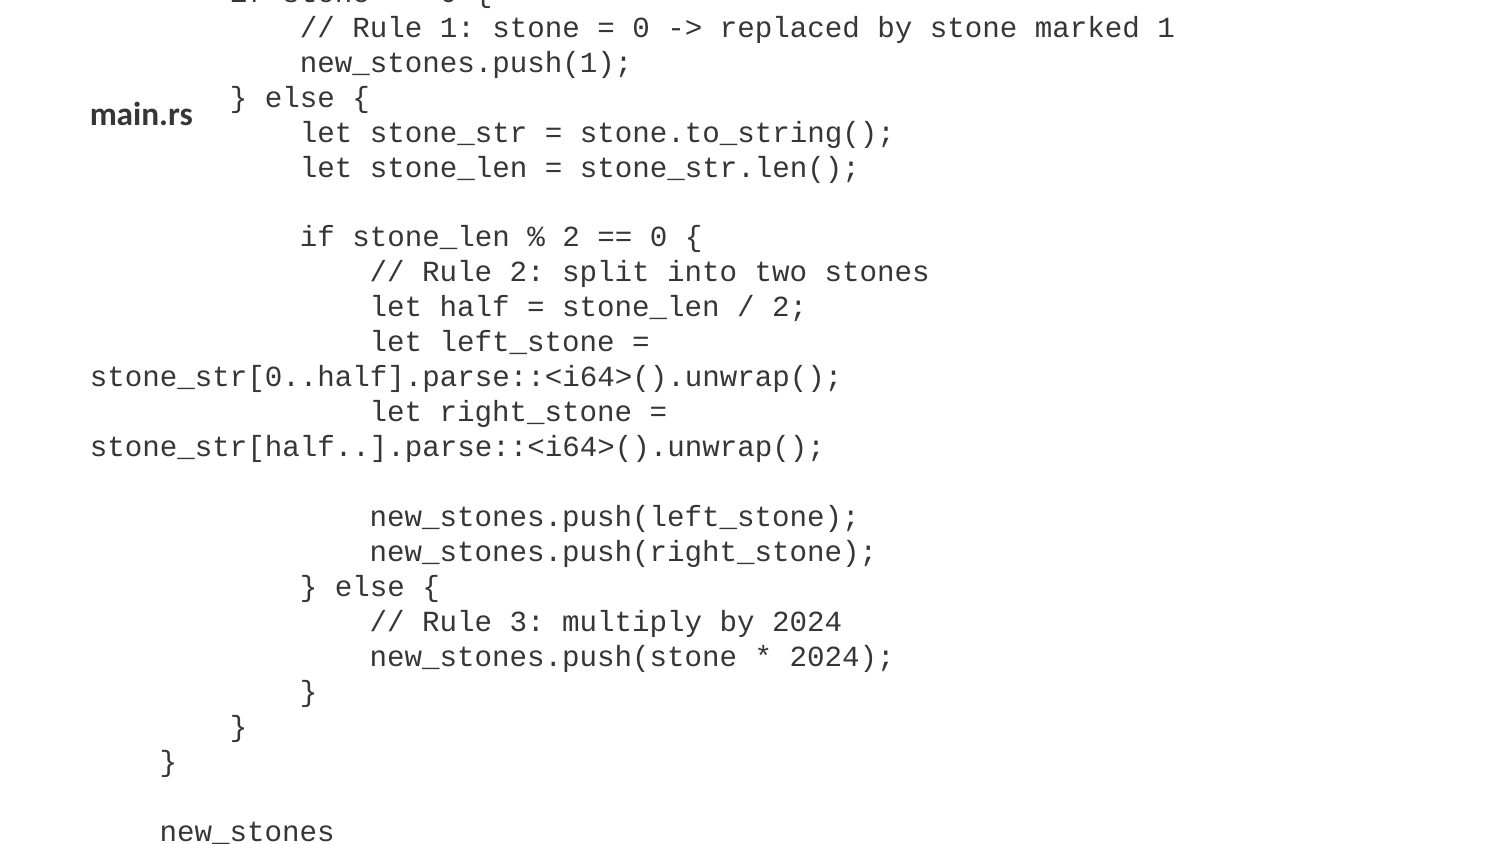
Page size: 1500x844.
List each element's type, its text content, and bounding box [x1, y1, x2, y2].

text_box We need to import from fs, io, and path libraries. [74, 794, 1425, 844]
text_box main.rs [74, 74, 1425, 150]
text_box use std::fs::File; use std::io::{self, BufRead, BufReader}; use std::path::Path; // First, let's implement a naive solution for Part 1 fn execute_blink(stone_engravings: Vec<i64>) -> Vec<i64> { let mut new_stones = Vec::new(); for stone in stone_engravings { if stone == 0 { // Rule 1: stone = 0 -> replaced by stone marked 1 new_stones.push(1); } else { let stone_str = stone.to_string(); let stone_len = stone_str.len(); if stone_len % 2 == 0 { // Rule 2: split into two stones let half = stone_len / 2; let left_stone = stone_str[0..half].parse::<i64>().unwrap(); let right_stone = stone_str[half..].parse::<i64>().unwrap(); new_stones.push(left_stone); new_stones.push(right_stone); } else { // Rule 3: multiply by 2024 new_stones.push(stone * 2024); } } } new_stones } pub fn run_part_one() -> std::io::Result<()> { let input = read_lines_as_int_arrays("src/day_11/input.txt", "")?; let initial_stone_engravings: Vec<i64> = input[0].iter().map(|&x| x as i64).collect(); let mut stone_engravings = initial_stone_engravings.clone(); for _ in 0..25 { stone_engravings = execute_blink(stone_engravings); } println!("Count of stones after 25 blinks: {}", stone_engravings.len()); Ok(()) } [74, 179, 1425, 780]
